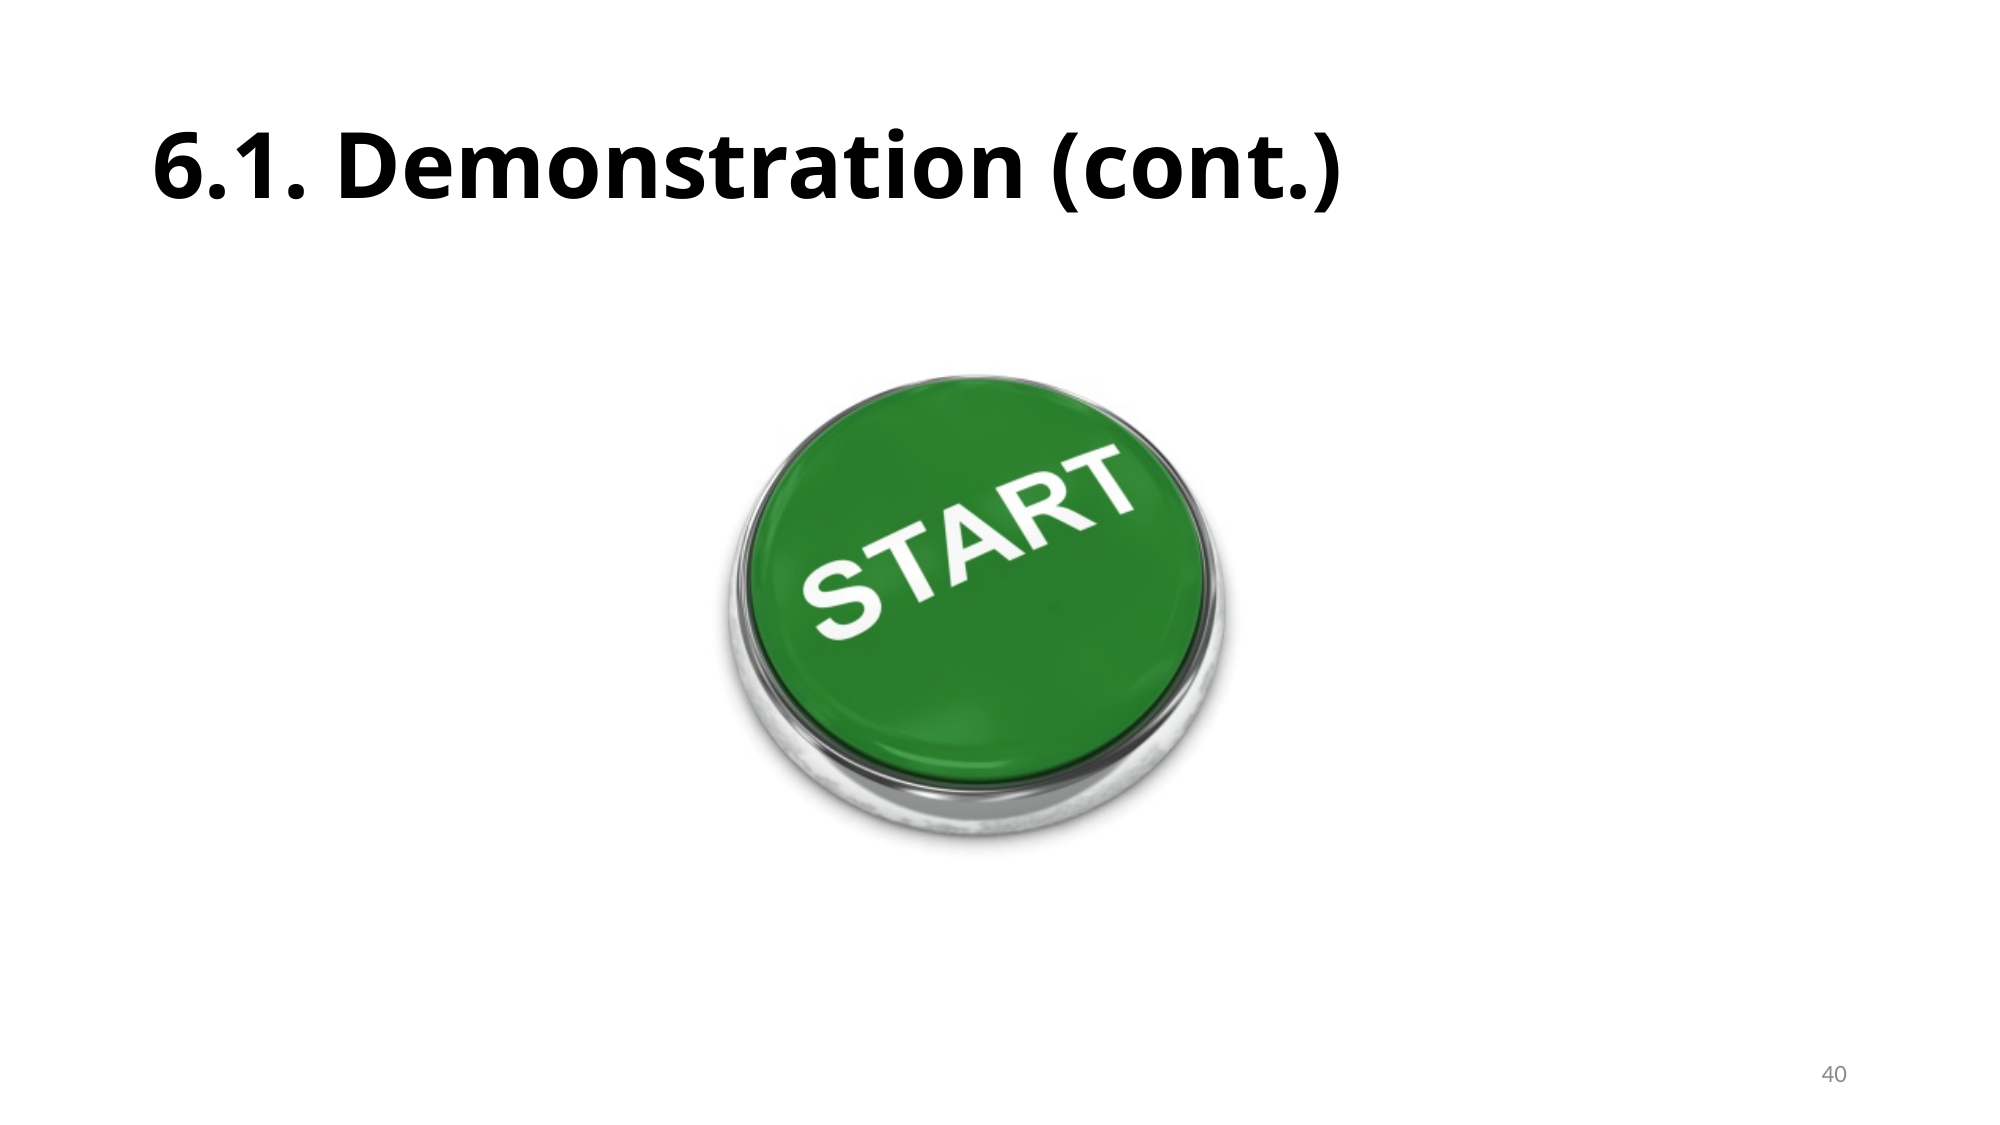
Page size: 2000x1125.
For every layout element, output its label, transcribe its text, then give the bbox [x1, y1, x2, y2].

picture [603, 329, 1351, 891]
title 6.1. Demonstration (cont.) [137, 59, 1863, 278]
slide_number 40 [1412, 1042, 1863, 1103]
